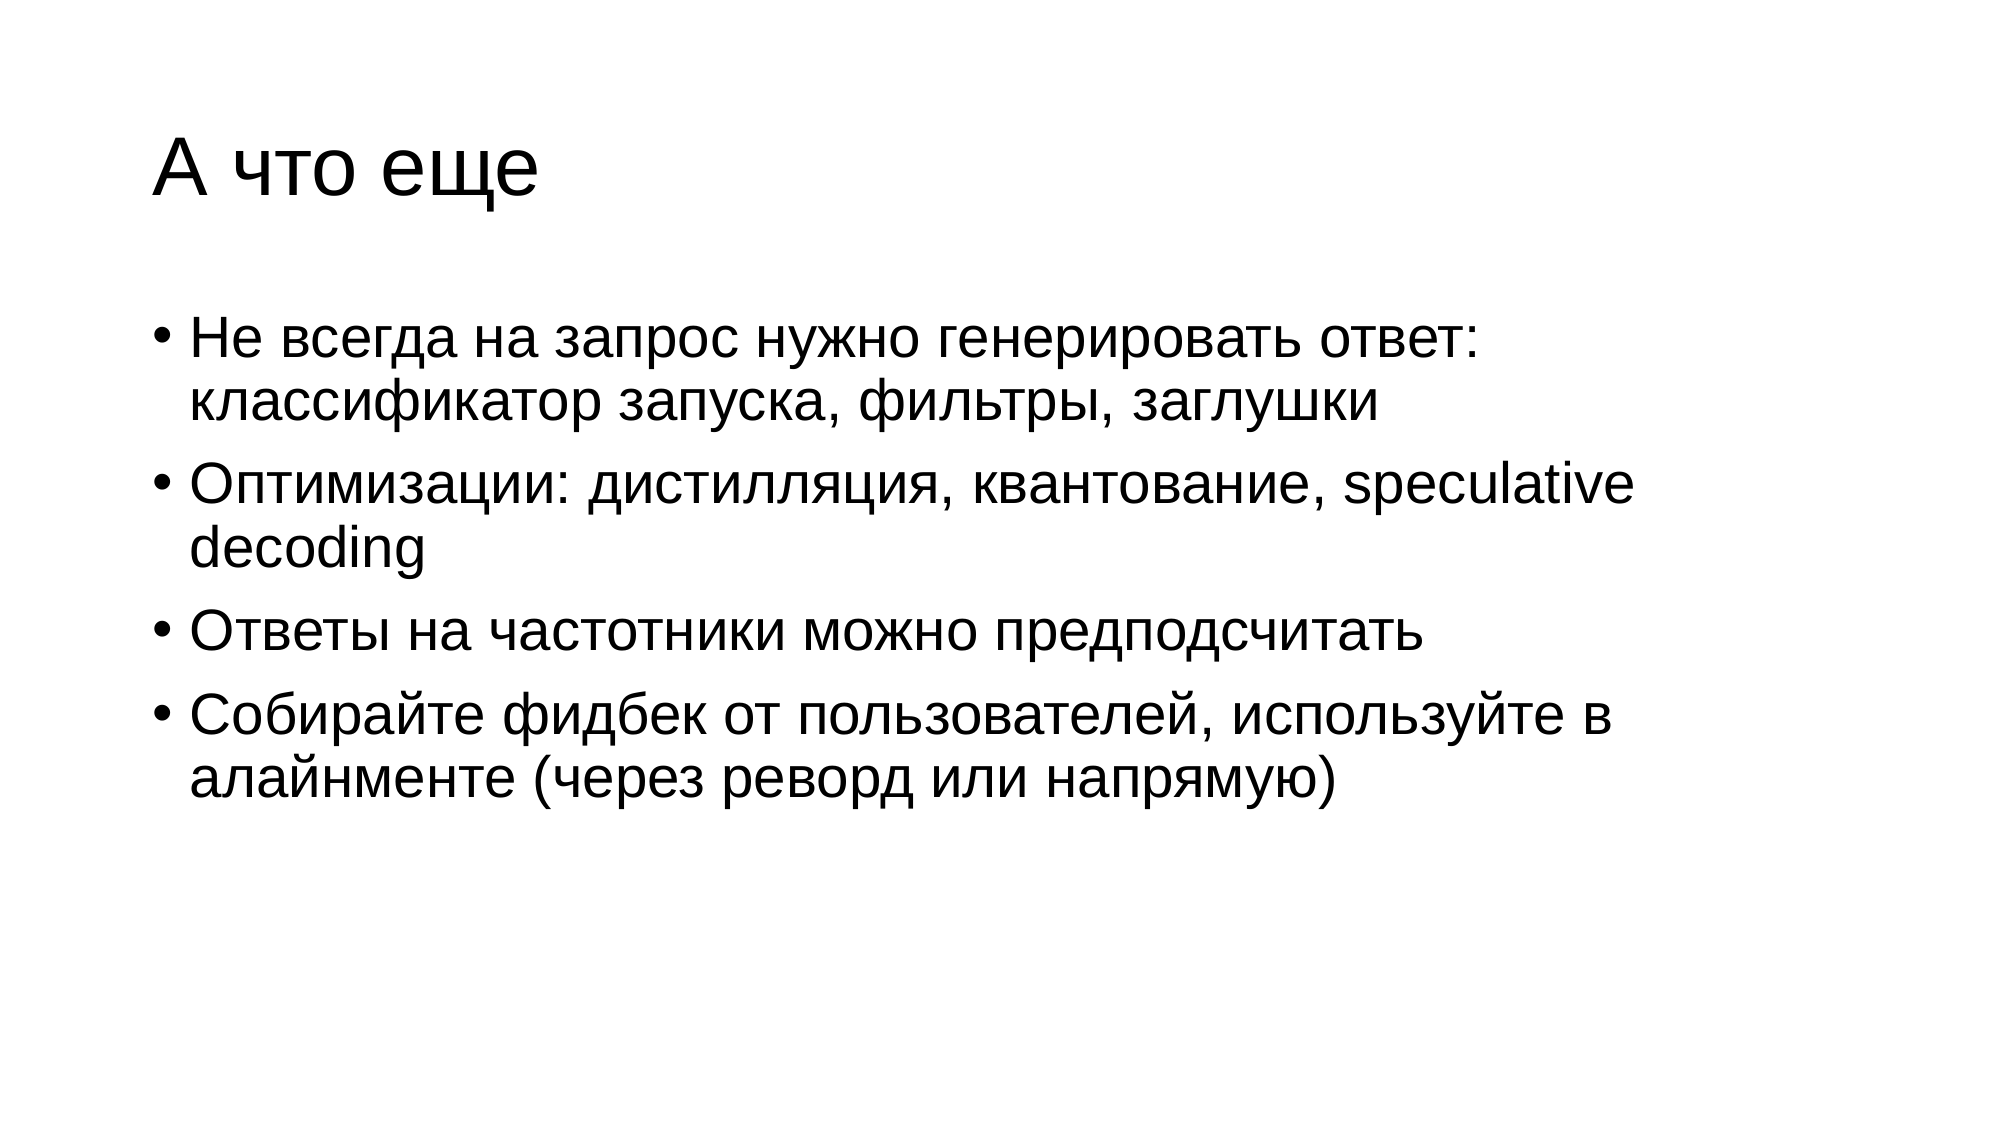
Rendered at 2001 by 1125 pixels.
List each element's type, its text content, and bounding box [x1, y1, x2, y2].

list Не всегда на запрос нужно генерировать ответ: классификатор запуска, фильтры, заглушки Оптимизации: дистилляция, квантование, speculative decoding Ответы на частотники можно предподсчитать Собирайте фидбек от пользователей, используйте в алайнменте (через реворд или напрямую) [137, 299, 1863, 1014]
title А что еще [137, 59, 1863, 278]
